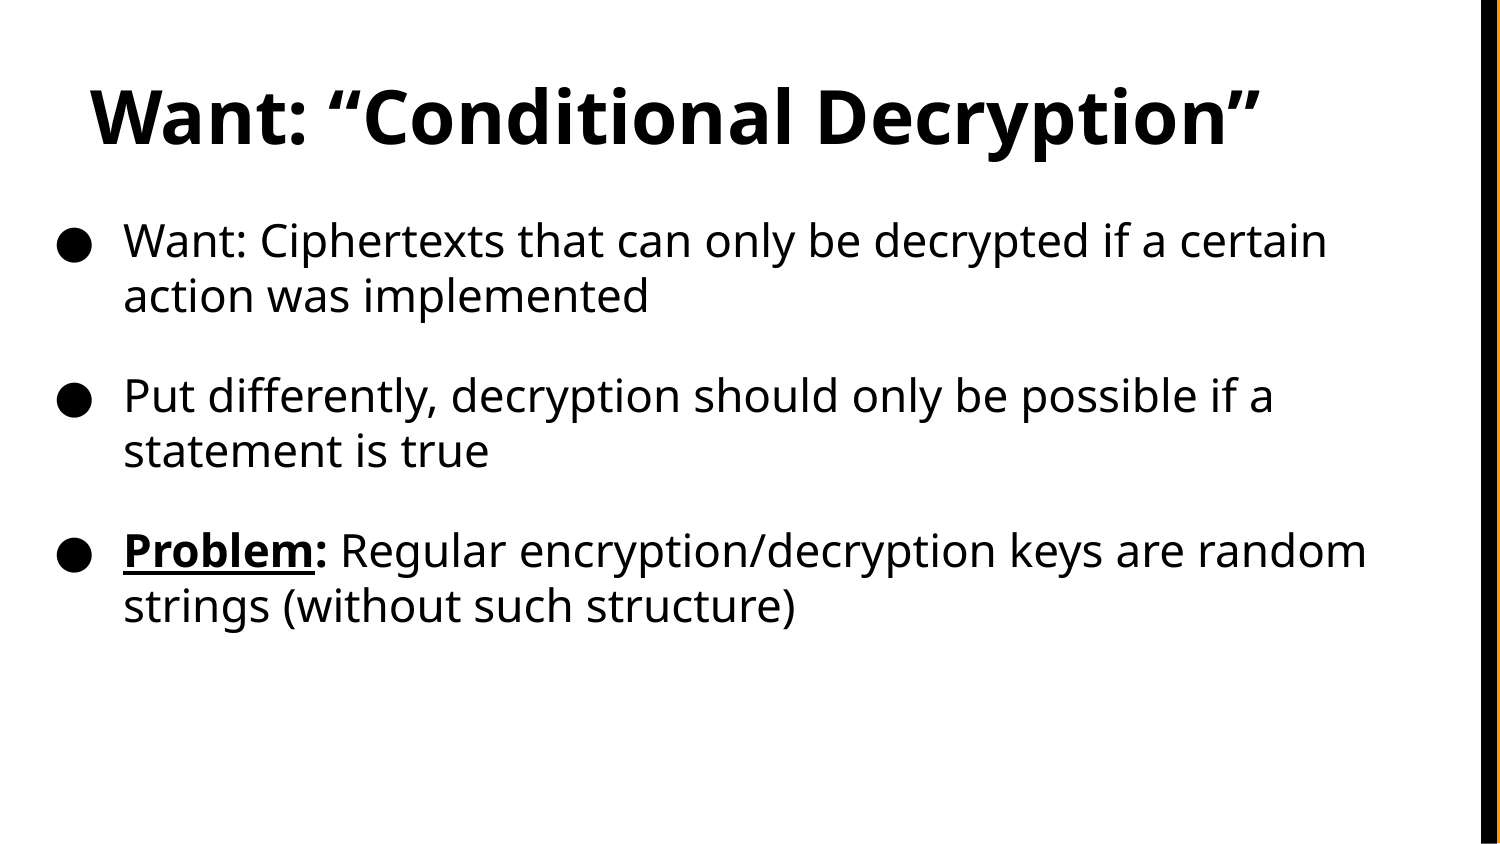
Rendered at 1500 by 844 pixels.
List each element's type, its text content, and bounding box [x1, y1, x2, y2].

list Want: Ciphertexts that can only be decrypted if a certain action was implemented Put differently, decryption should only be possible if a statement is true Problem: Regular encryption/decryption keys are random strings (without such structure) [33, 196, 1478, 808]
title Want: “Conditional Decryption” [75, 33, 1425, 175]
